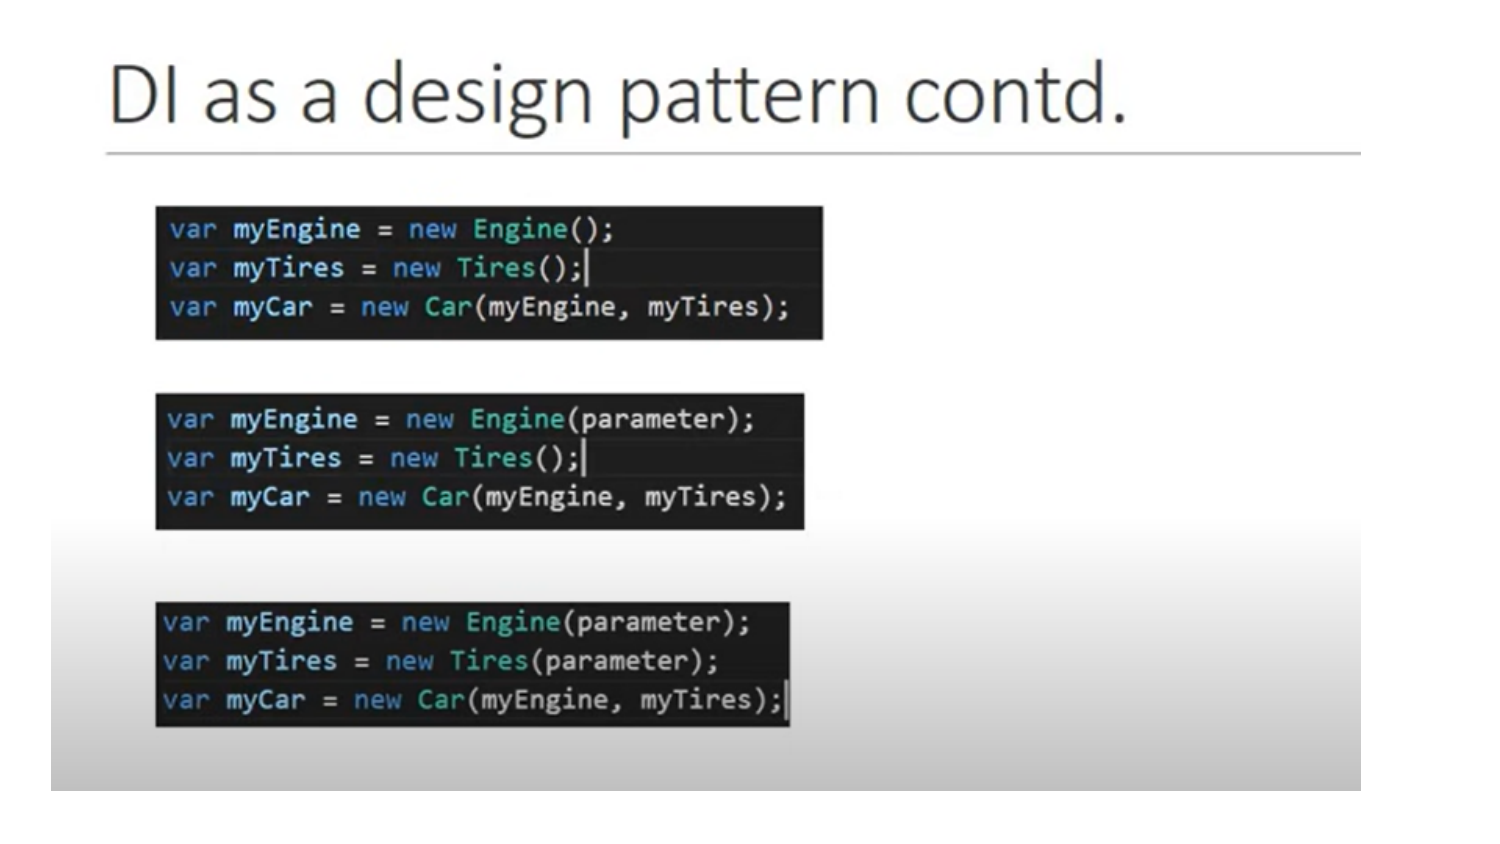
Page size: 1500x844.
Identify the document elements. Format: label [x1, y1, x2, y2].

picture [50, 0, 1361, 791]
